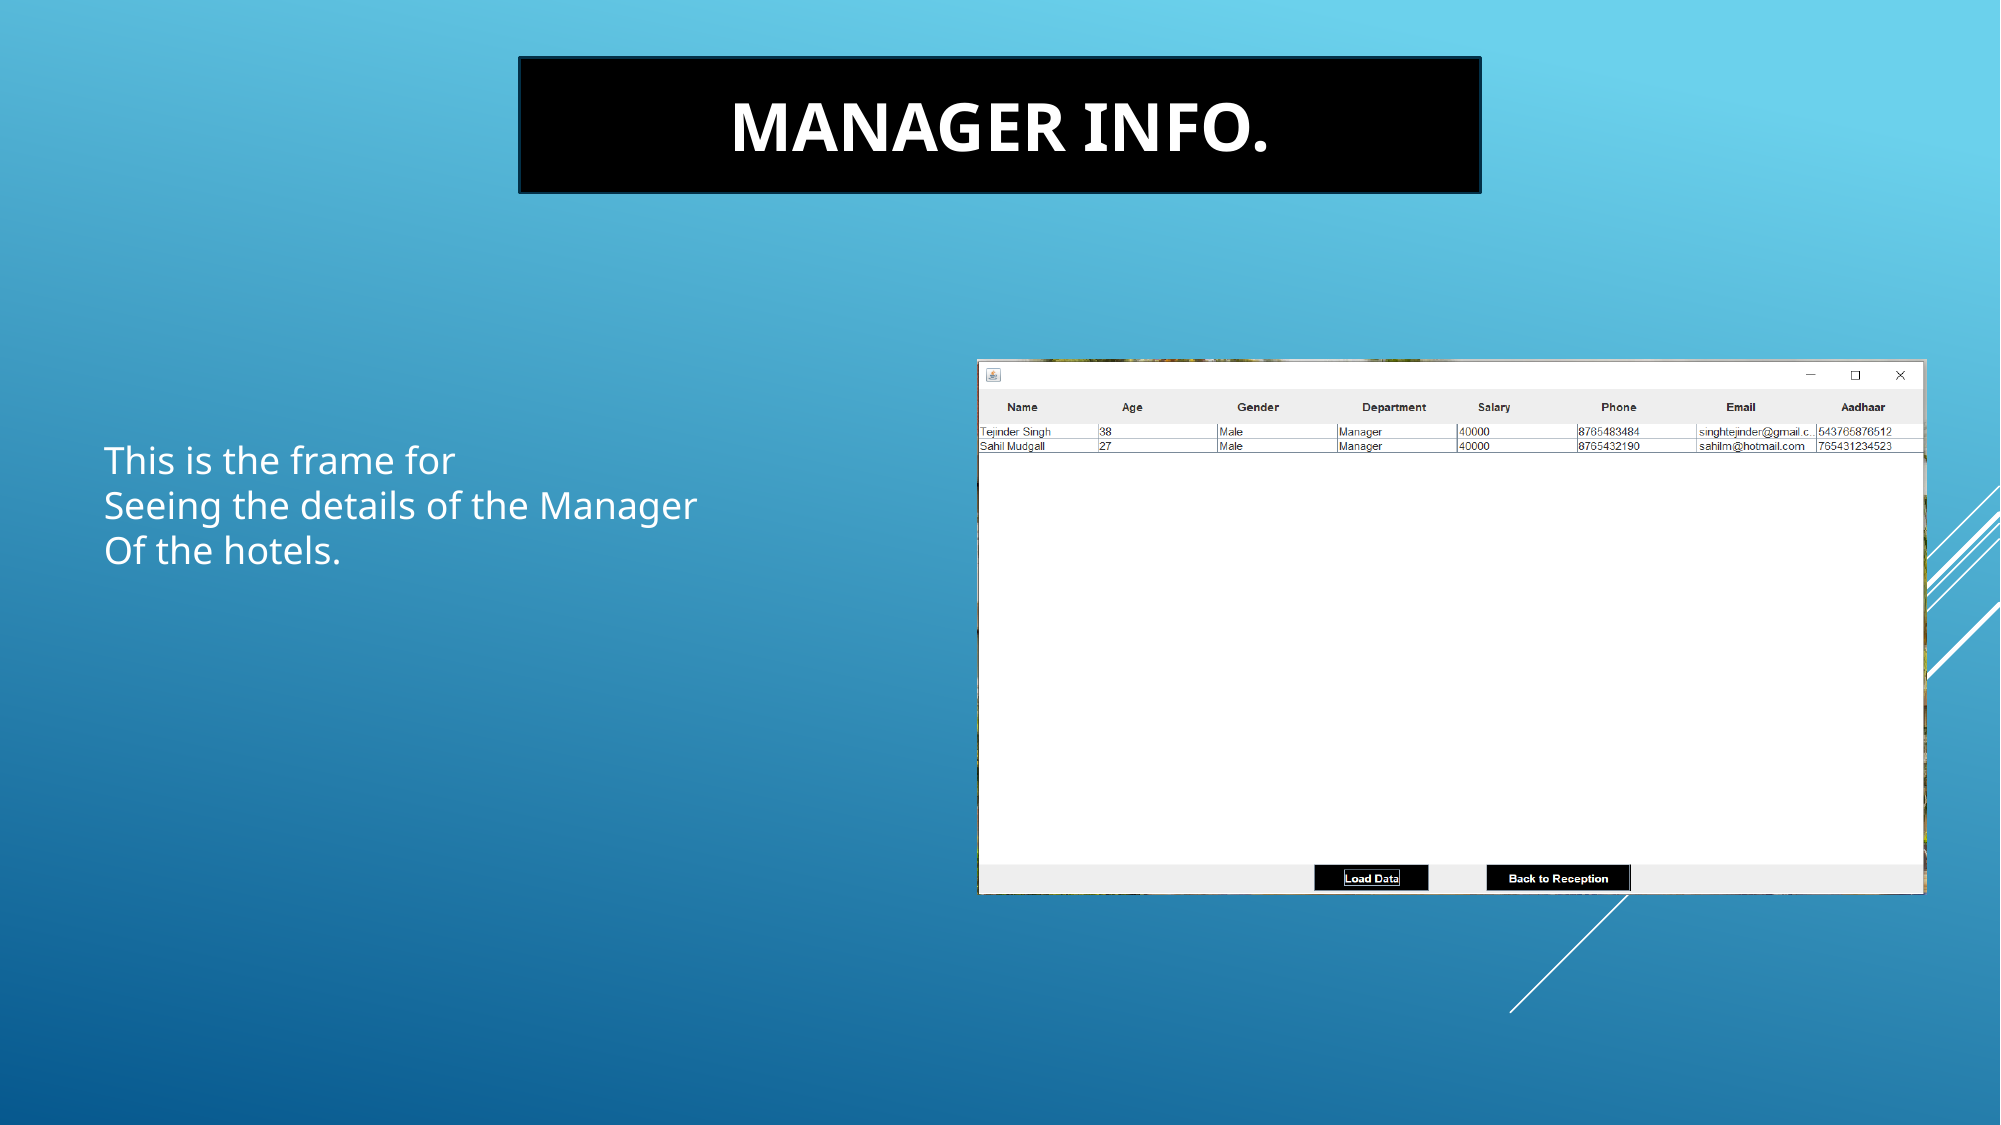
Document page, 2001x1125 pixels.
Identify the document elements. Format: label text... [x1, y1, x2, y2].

picture [976, 359, 1928, 895]
text_box This is the frame for Seeing the details of the Manager Of the hotels. [89, 429, 724, 625]
text_box MANAGER INFO. [518, 56, 1482, 194]
